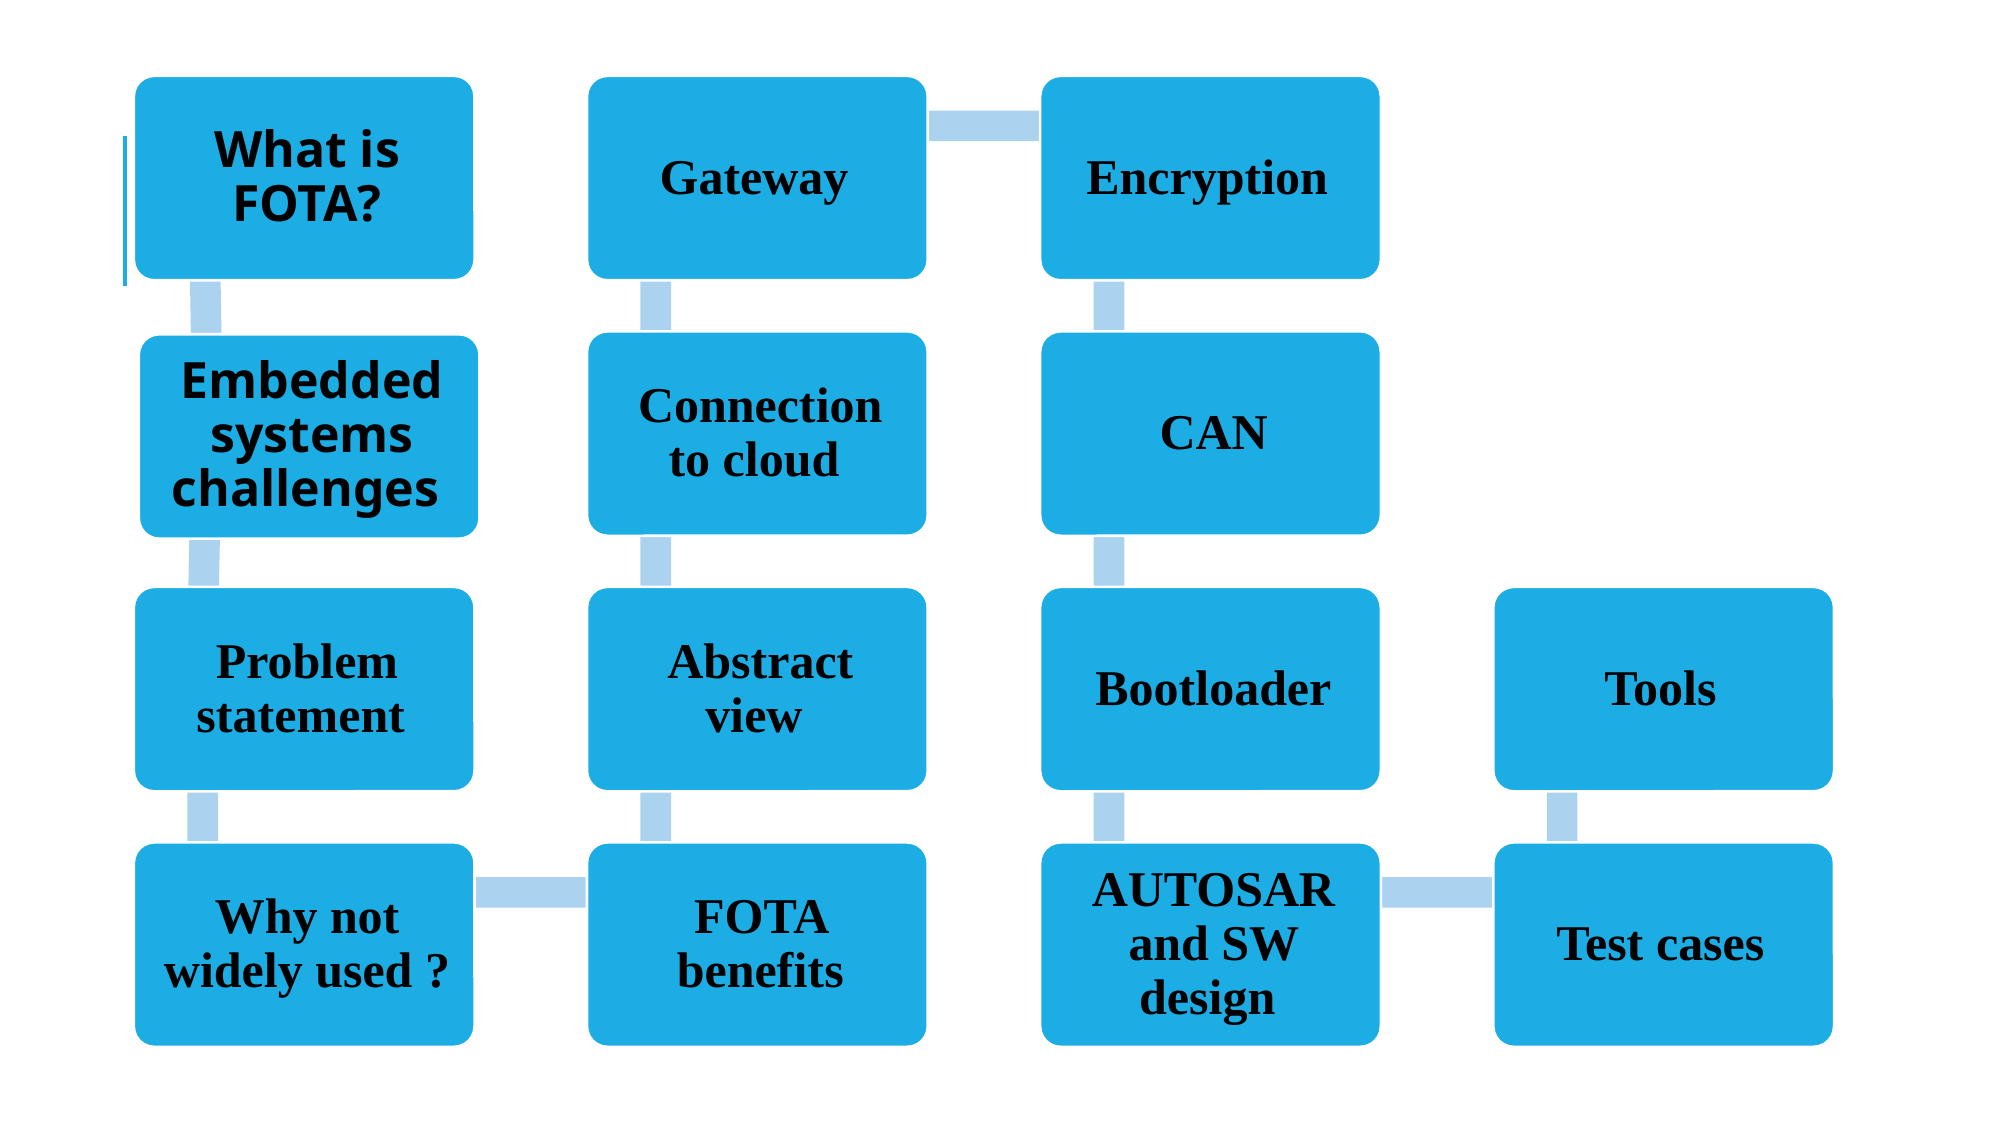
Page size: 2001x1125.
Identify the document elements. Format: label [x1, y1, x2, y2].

list [132, 73, 1836, 1049]
